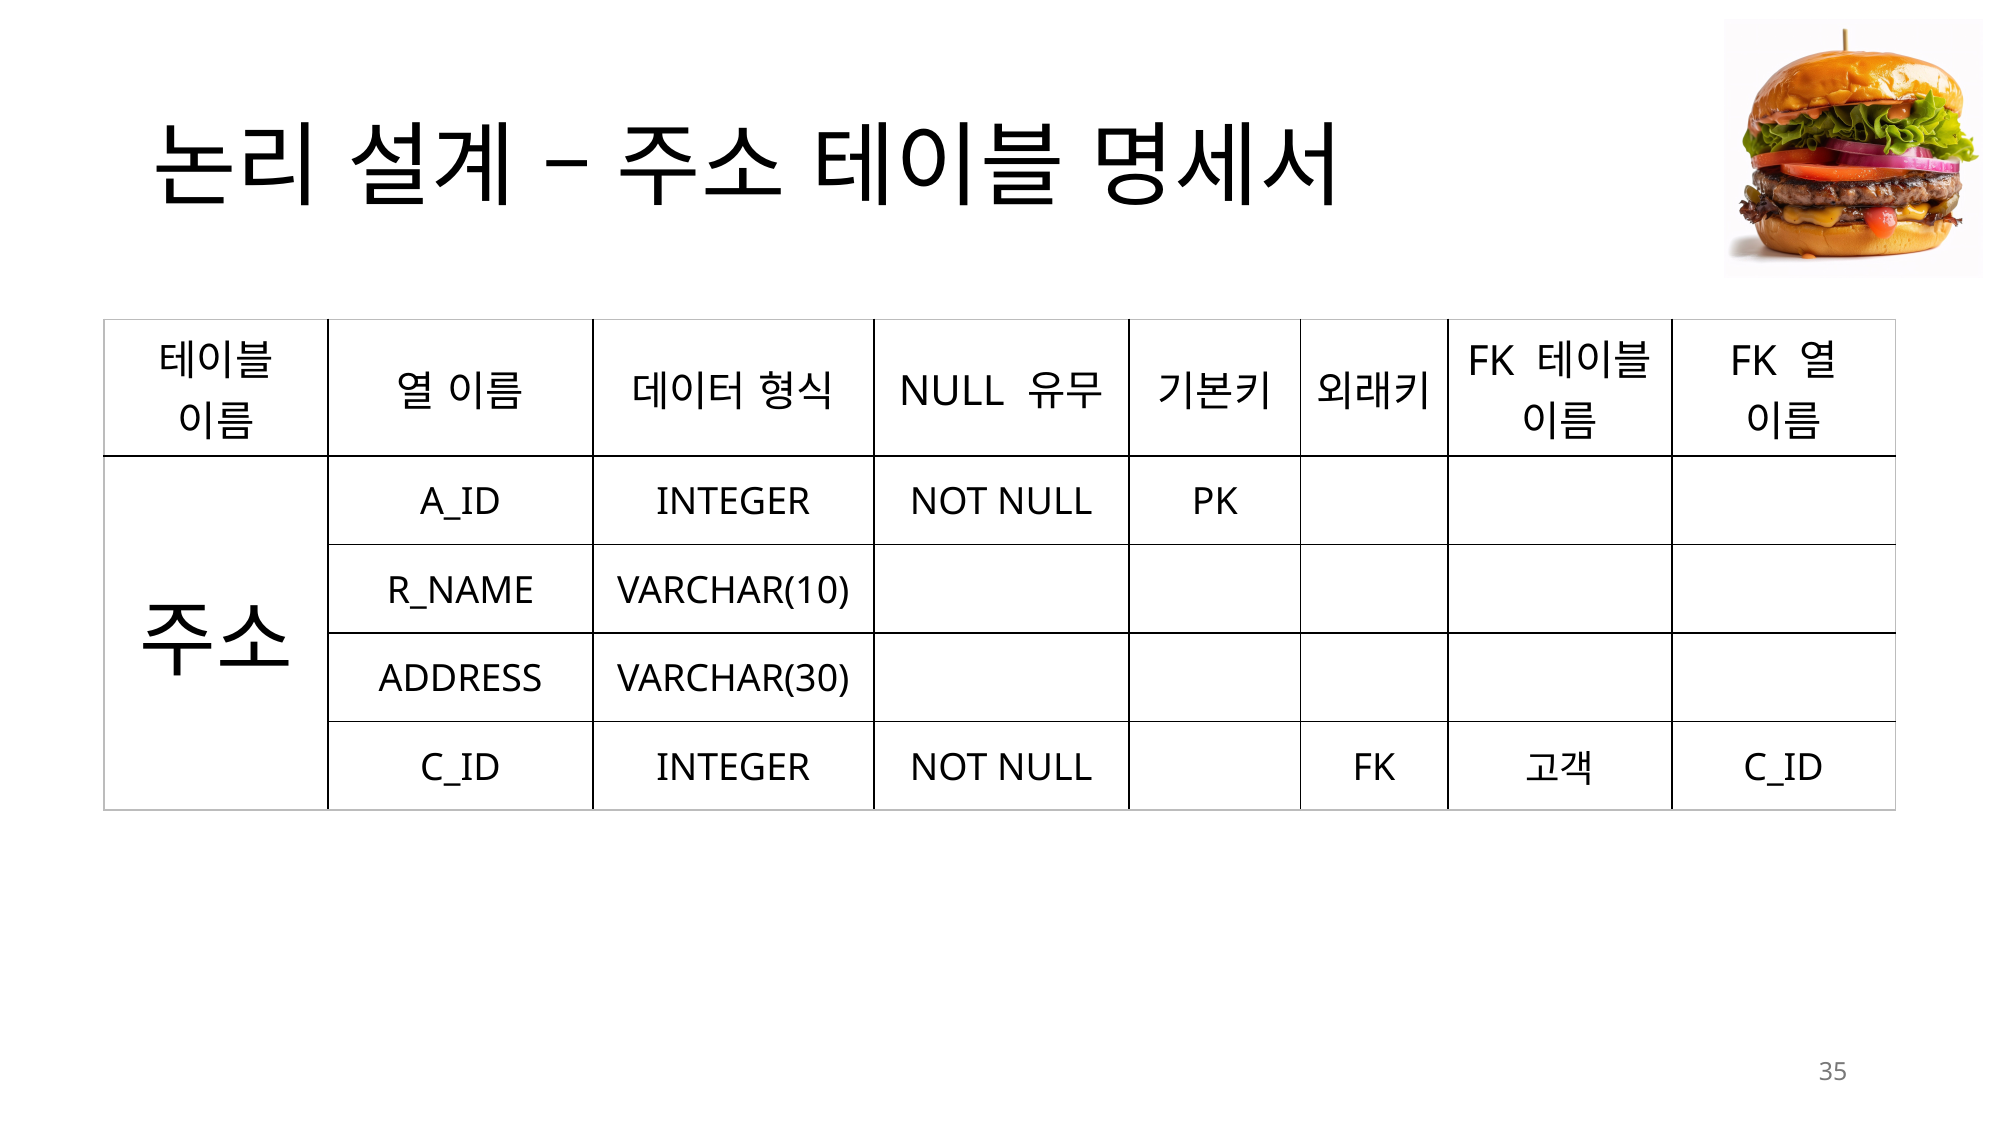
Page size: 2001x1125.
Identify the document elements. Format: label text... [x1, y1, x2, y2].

table_cell VARCHAR(10) [594, 545, 873, 632]
table_cell [1130, 634, 1300, 721]
table_cell [1449, 457, 1671, 544]
table_cell VARCHAR(30) [594, 634, 873, 721]
table_header 열 이름 [329, 320, 592, 455]
table_cell [1673, 457, 1895, 544]
table_header 기본키 [1130, 320, 1300, 455]
table_cell [1673, 634, 1895, 721]
table_header FK 테이블 이름 [1449, 320, 1671, 455]
table_header 테이블 이름 [105, 320, 327, 455]
table_header 외래키 [1301, 320, 1447, 455]
table_cell [1130, 545, 1300, 632]
table_header 데이터 형식 [594, 320, 873, 455]
title 논리 설계 – 주소 테이블 명세서 [137, 59, 1863, 278]
table_cell [1130, 722, 1300, 809]
picture [1724, 19, 1983, 278]
table_cell PK [1130, 457, 1300, 544]
table_cell ADDRESS [329, 634, 592, 721]
table_cell [875, 545, 1128, 632]
table_cell A_ID [329, 457, 592, 544]
table_cell [1449, 545, 1671, 632]
table_cell [1673, 545, 1895, 632]
table_cell 주소 [105, 457, 327, 809]
table_cell [1301, 634, 1447, 721]
table_cell INTEGER [594, 457, 873, 544]
table_cell NOT NULL [875, 722, 1128, 809]
table_cell [1301, 457, 1447, 544]
table_cell [875, 634, 1128, 721]
table_header FK 열 이름 [1673, 320, 1895, 455]
table_cell NOT NULL [875, 457, 1128, 544]
table_cell [1301, 545, 1447, 632]
table_cell 고객 [1449, 722, 1671, 809]
table_cell C_ID [1673, 722, 1895, 809]
table_header NULL 유무 [875, 320, 1128, 455]
slide_number 35 [1412, 1042, 1863, 1103]
table_cell FK [1301, 722, 1447, 809]
table_cell INTEGER [594, 722, 873, 809]
table_cell C_ID [329, 722, 592, 809]
table_cell [1449, 634, 1671, 721]
table_cell R_NAME [329, 545, 592, 632]
